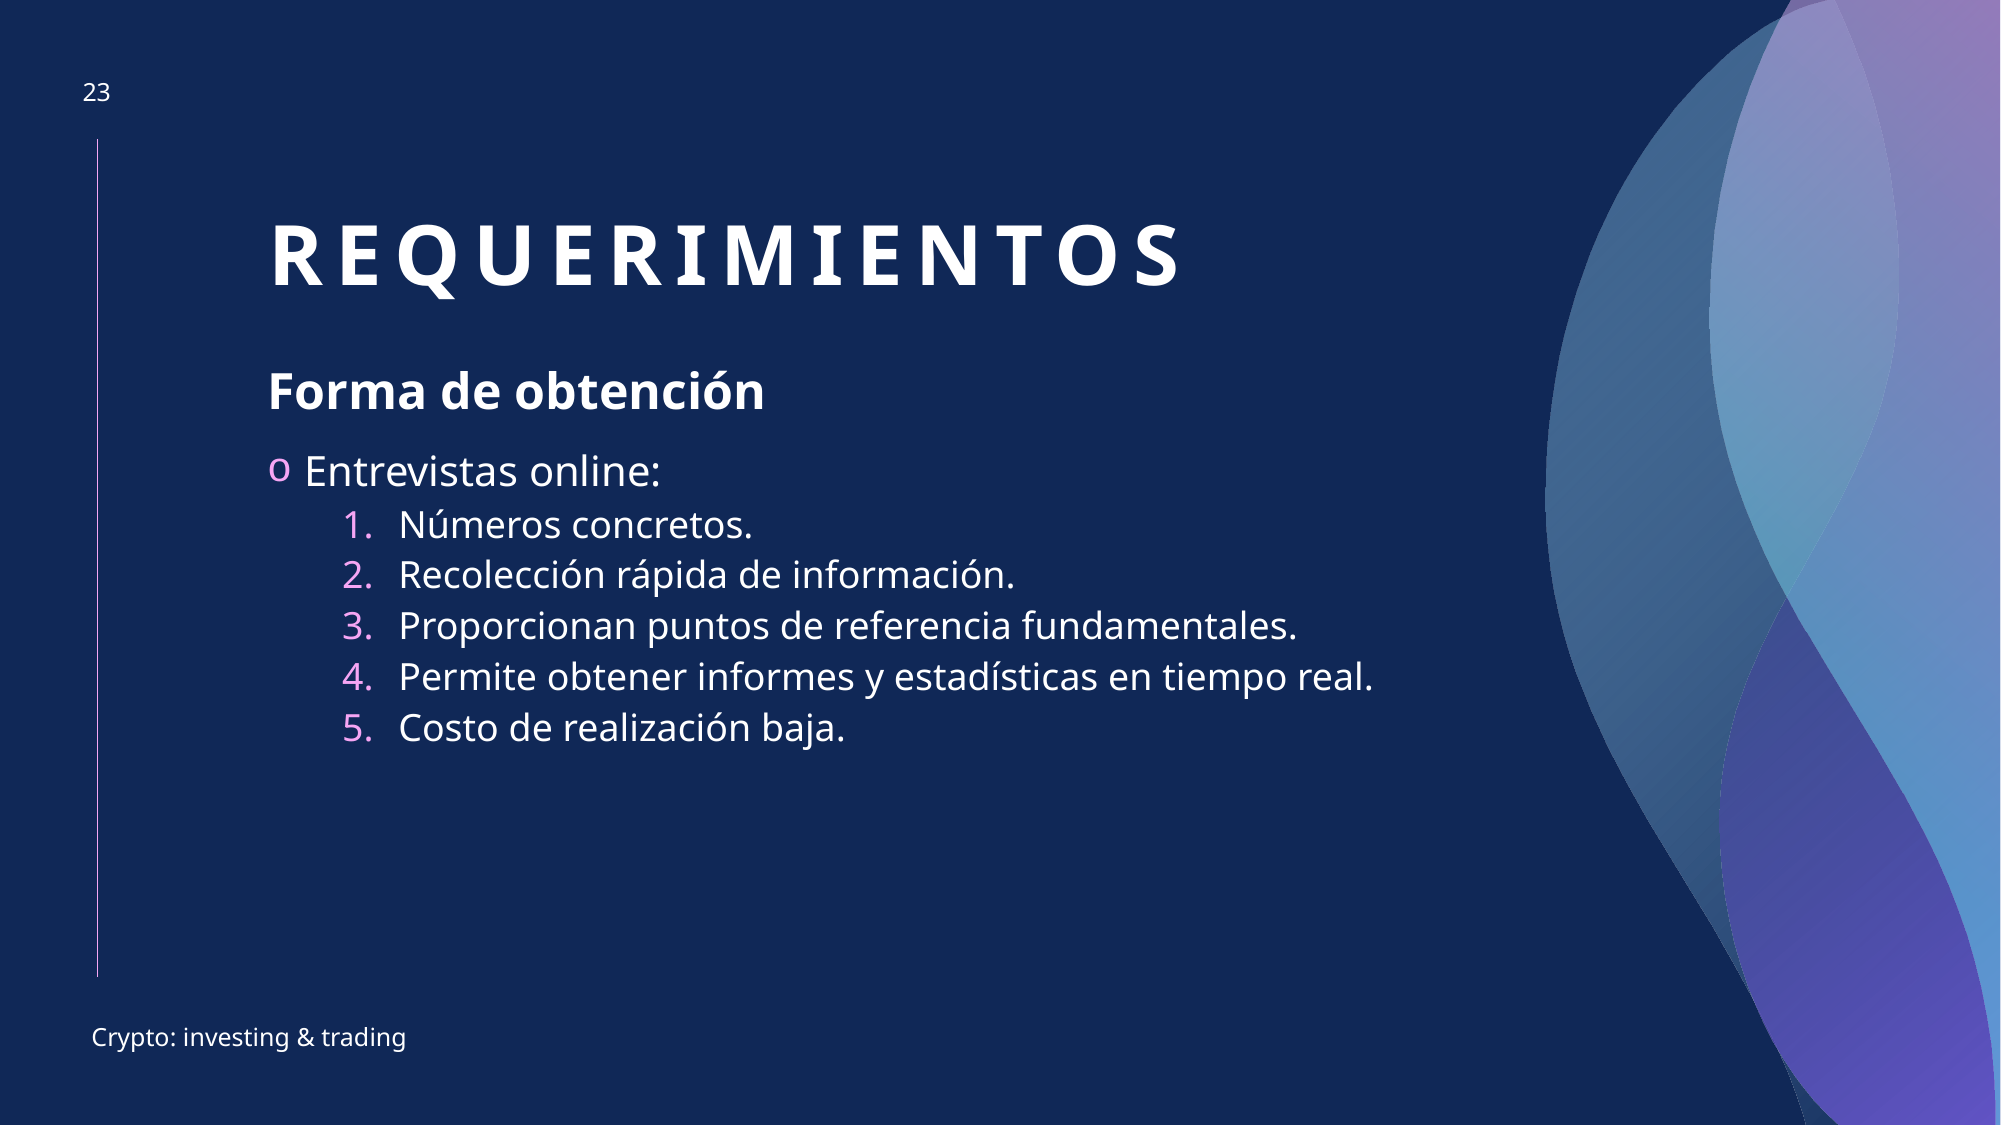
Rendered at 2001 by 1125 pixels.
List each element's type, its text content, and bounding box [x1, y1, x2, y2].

slide_number 23 [53, 67, 140, 119]
list Forma de obtención [251, 358, 846, 440]
list Entrevistas online: Números concretos. Recolección rápida de información. Proporcionan puntos de referencia fundamentales. Permite obtener informes y estadísticas en tiempo real. Costo de realización baja. [251, 442, 1620, 989]
footer Crypto: investing & trading [76, 1015, 459, 1061]
title requerimientos [253, 135, 1710, 311]
